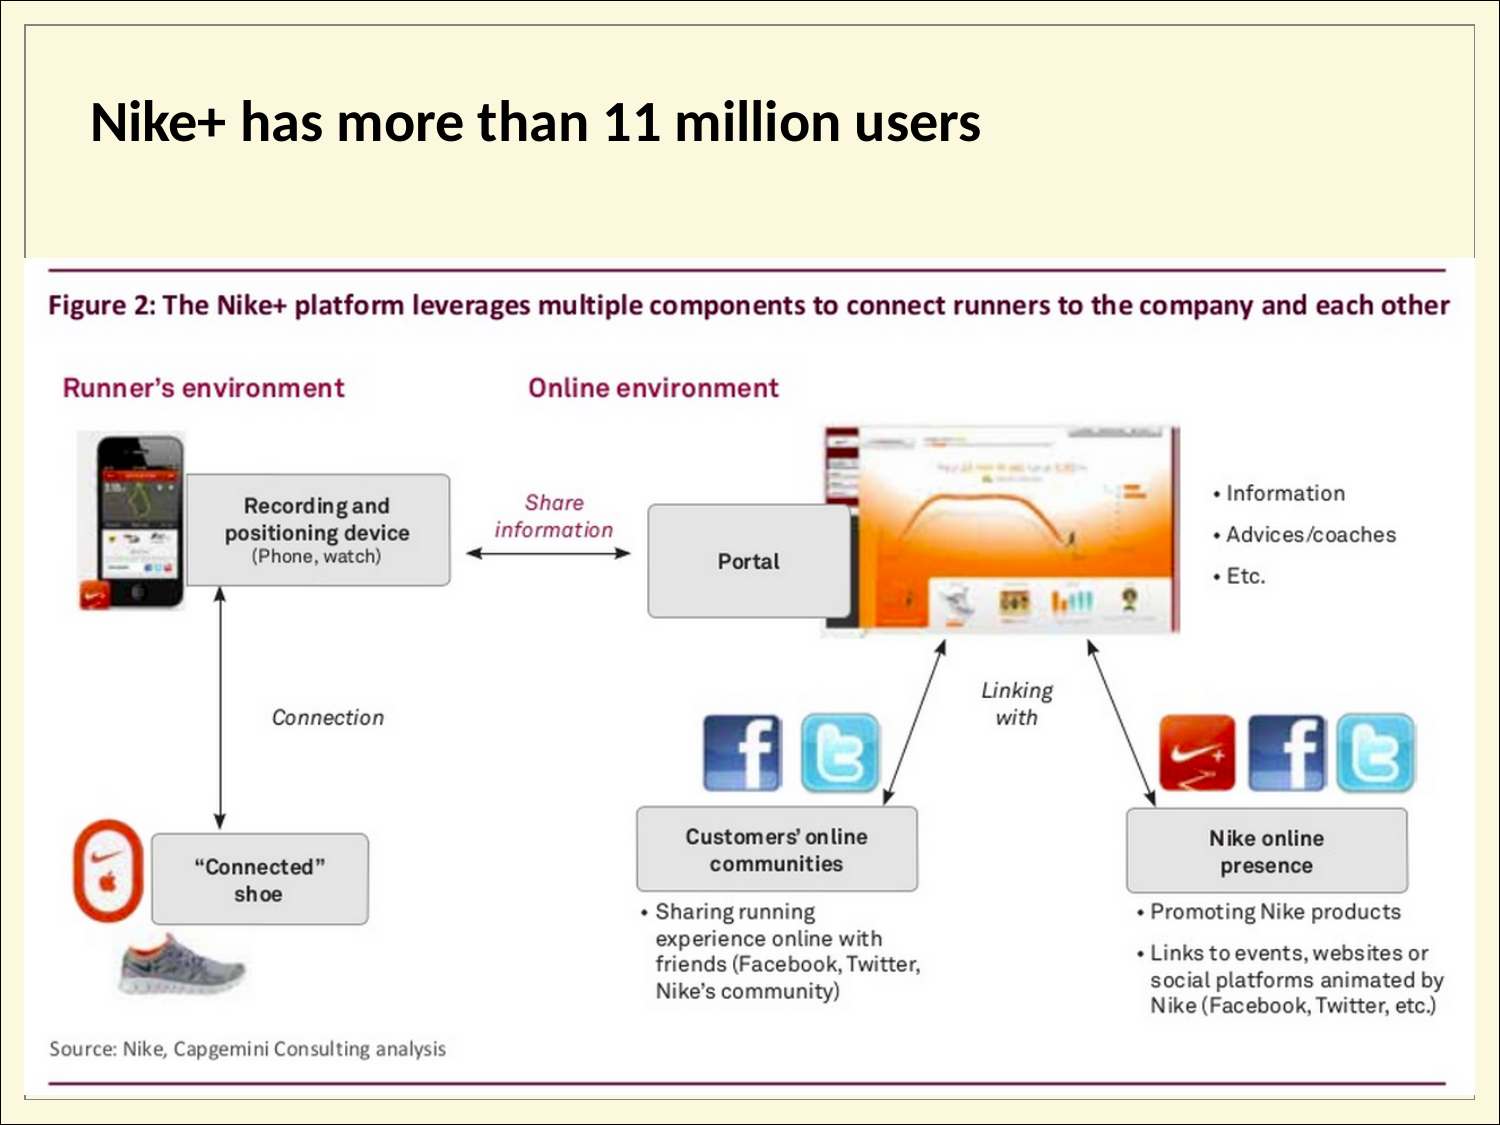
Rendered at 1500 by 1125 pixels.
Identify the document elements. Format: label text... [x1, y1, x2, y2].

text_box Nike+ has more than 11 million users [74, 75, 1425, 161]
picture [24, 257, 1476, 1095]
